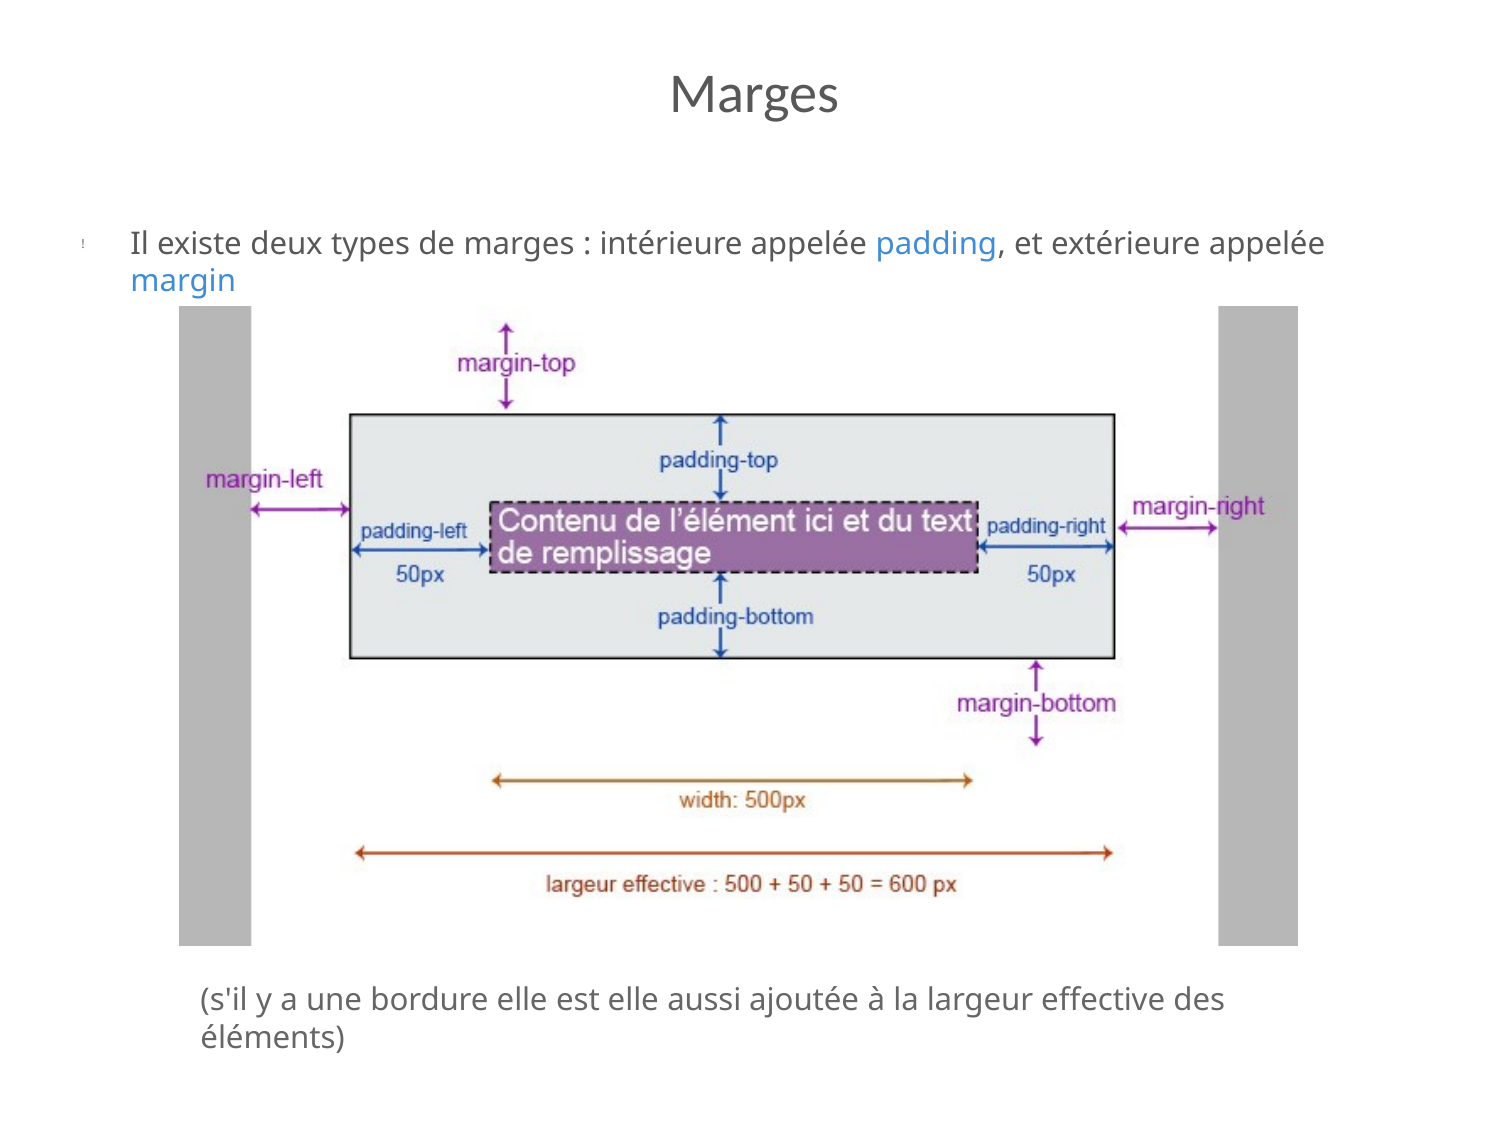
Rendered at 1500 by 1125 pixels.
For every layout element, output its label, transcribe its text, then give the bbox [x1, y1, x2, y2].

picture [179, 305, 1298, 946]
text_box (s'il y a une bordure elle est elle aussi ajoutée à la largeur effective des éléments) [198, 977, 1293, 1055]
title Marges [652, 0, 856, 184]
text_box ! [79, 234, 92, 252]
text_box Il existe deux types de marges : intérieure appelée padding, et extérieure appelée margin [128, 221, 1327, 298]
